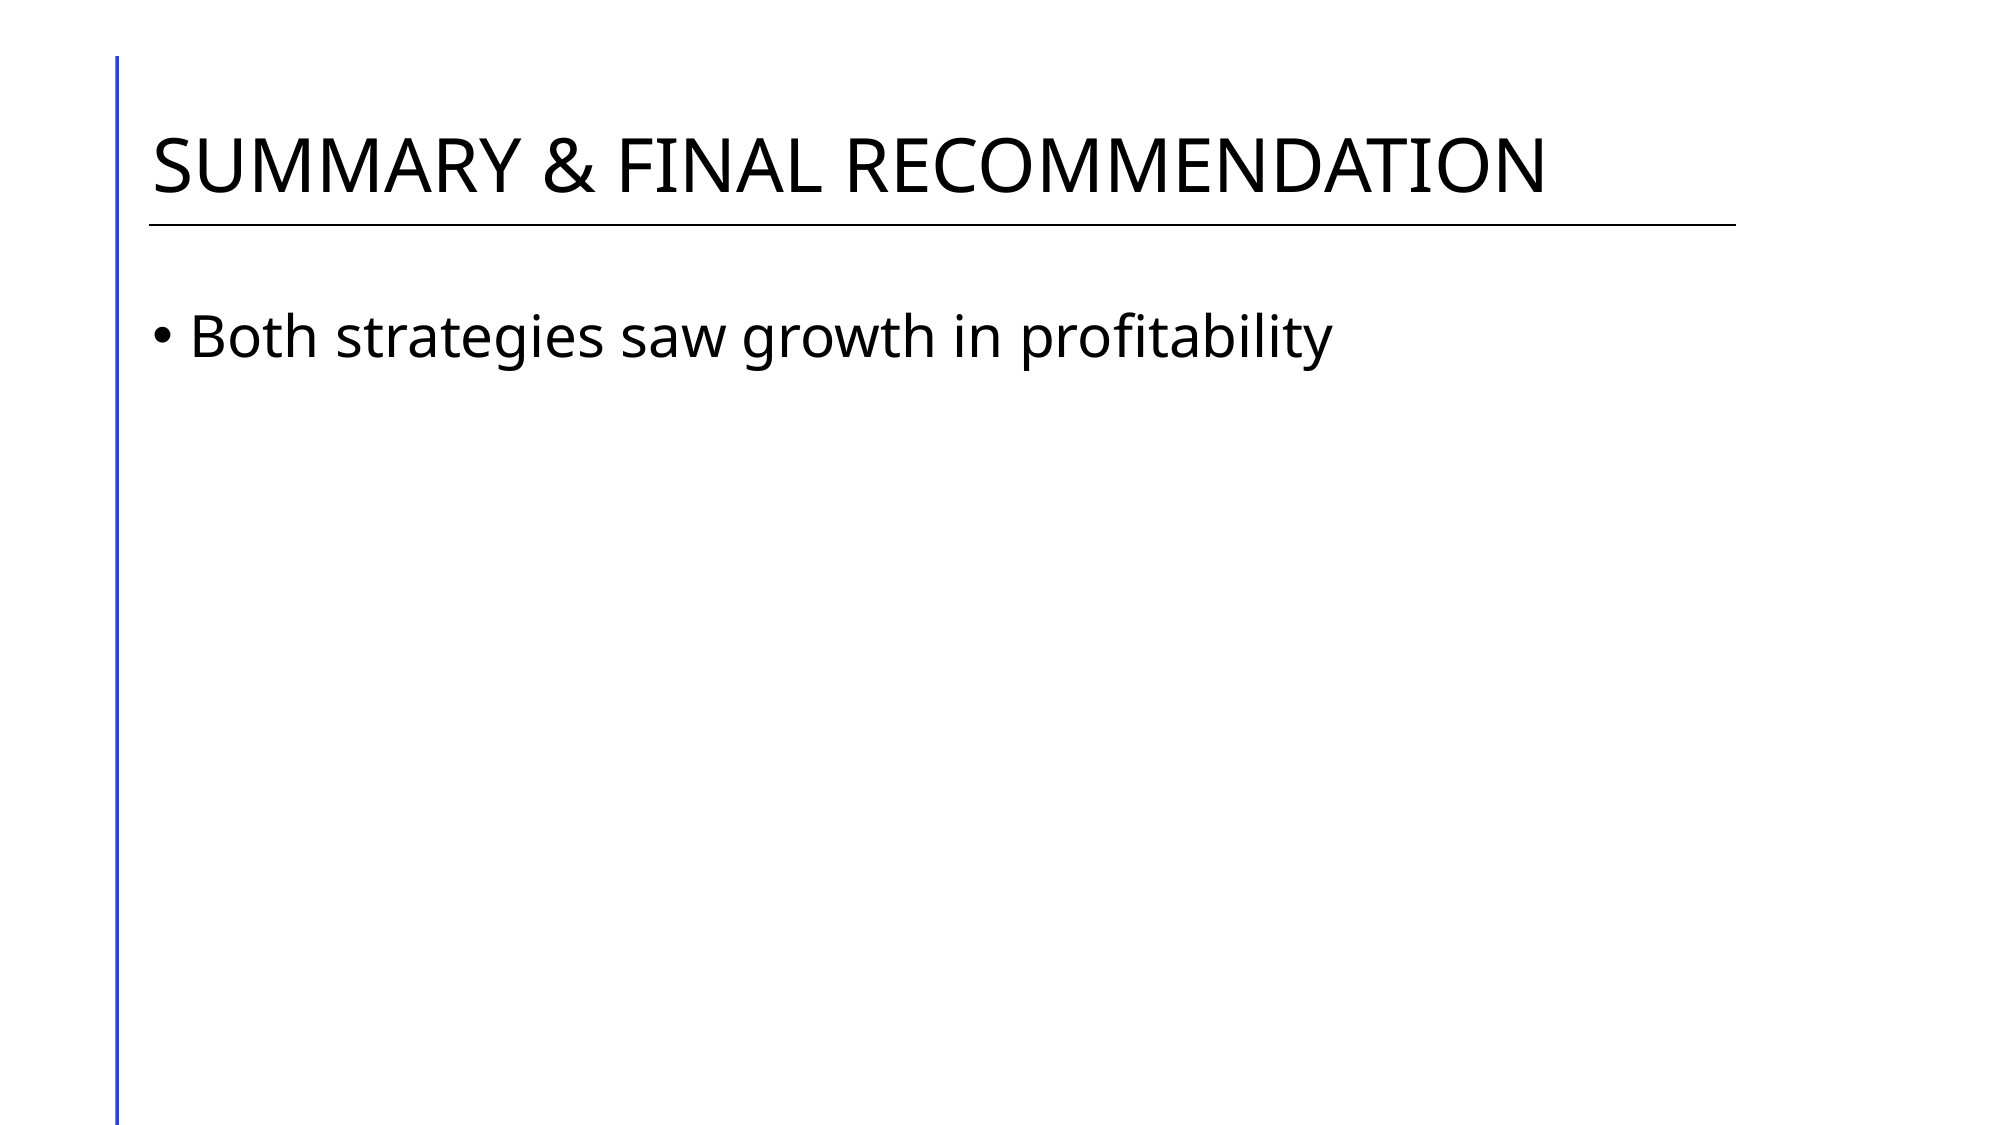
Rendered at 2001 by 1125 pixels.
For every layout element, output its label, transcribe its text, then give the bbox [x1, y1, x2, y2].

title SUMMARY & FINAL RECOMMENDATION [137, 59, 1863, 278]
list Both strategies saw growth in profitability [137, 299, 1863, 1014]
